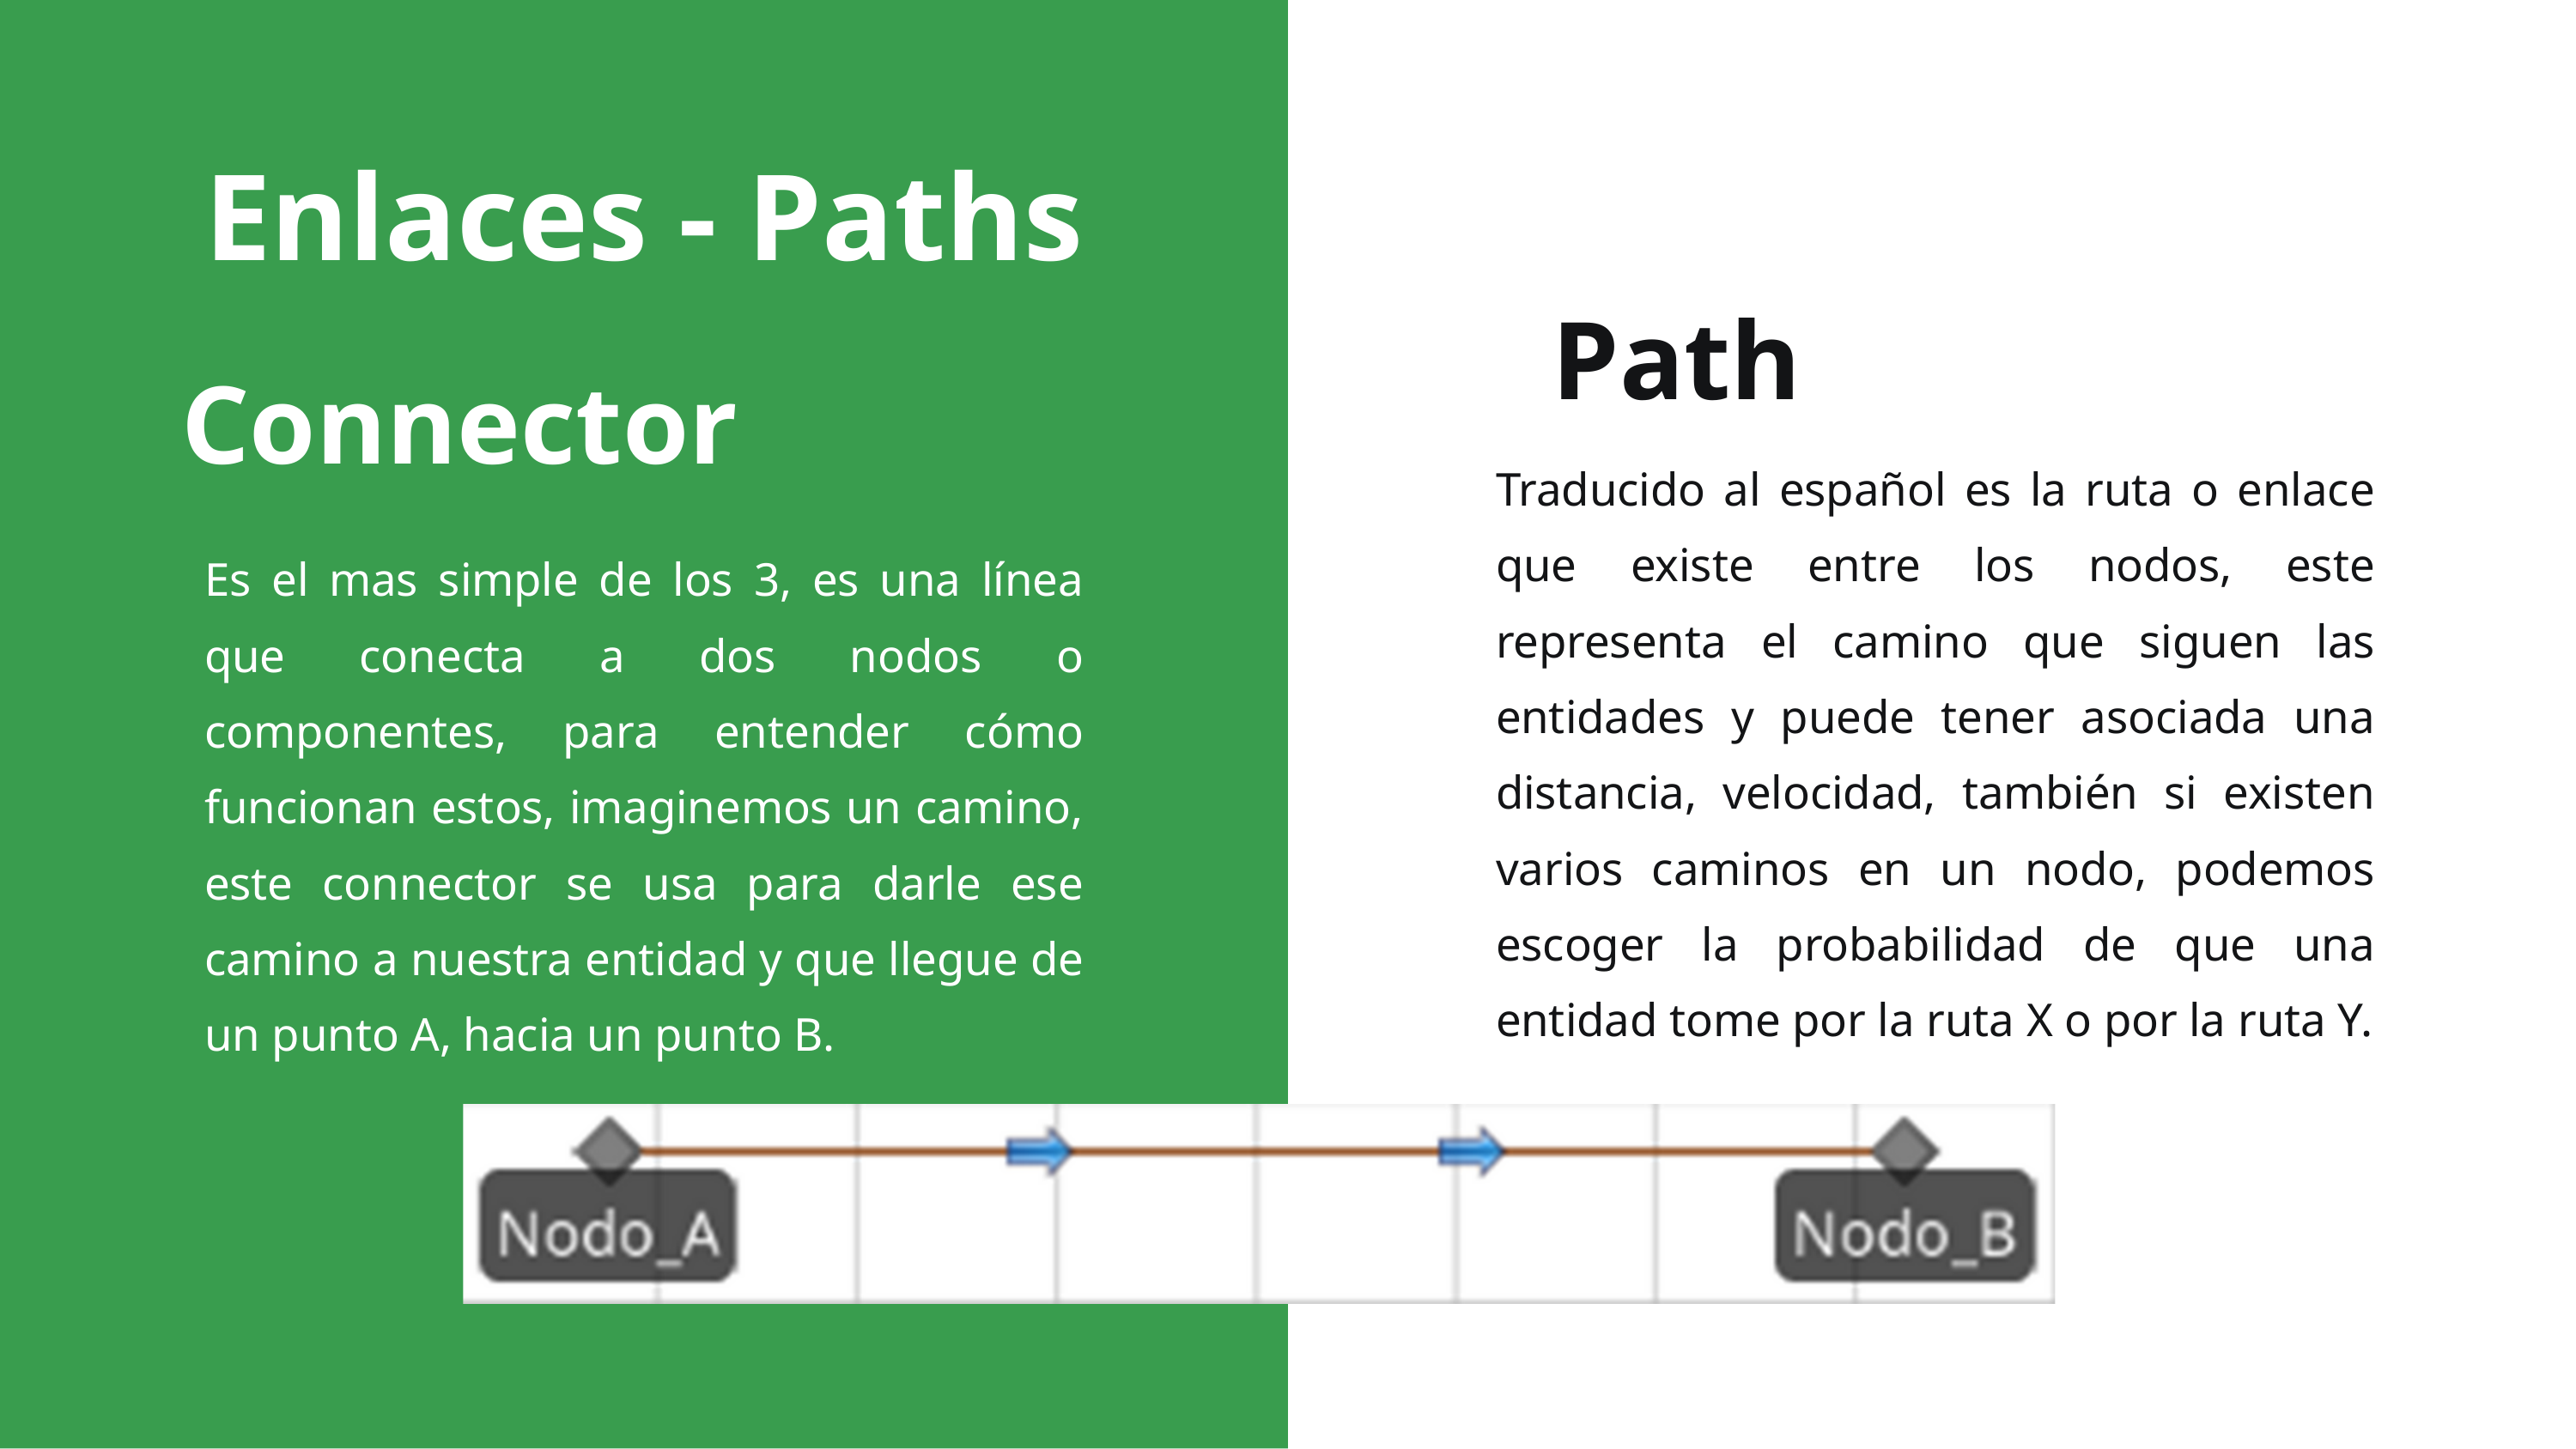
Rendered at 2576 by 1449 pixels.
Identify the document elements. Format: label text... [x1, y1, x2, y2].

text_box Traducido al español es la ruta o enlace que existe entre los nodos, este representa el camino que siguen las entidades y puede tener asociada una distancia, velocidad, también si existen varios caminos en un nodo, podemos escoger la probabilidad de que una entidad tome por la ruta X o por la ruta Y. [1496, 439, 2375, 1122]
text_box Connector [181, 330, 1060, 486]
text_box Es el mas simple de los 3, es una línea que conecta a dos nodos o componentes, para entender cómo funcionan estos, imaginemos un camino, este connector se usa para darle ese camino a nuestra entidad y que llegue de un punto A, hacia un punto B. [204, 529, 1084, 1213]
text_box [463, 1104, 2056, 1304]
text_box Enlaces - Paths [204, 112, 1156, 284]
text_box [0, 0, 1288, 1449]
text_box Path [1552, 266, 2432, 421]
